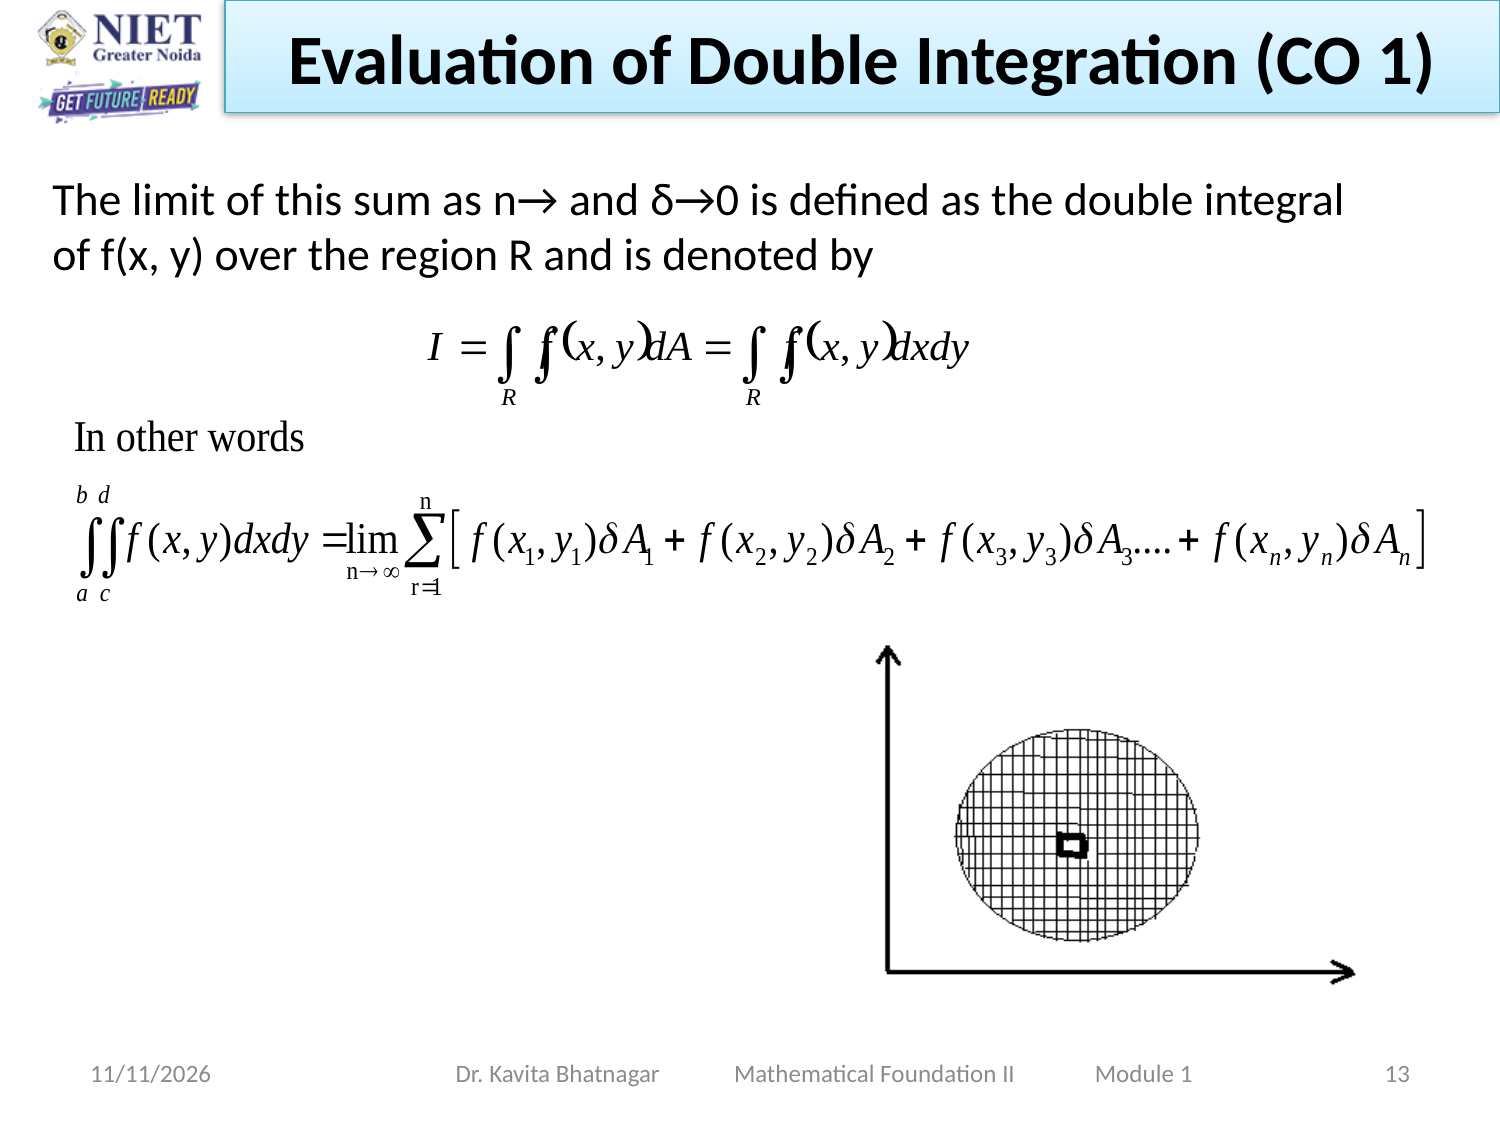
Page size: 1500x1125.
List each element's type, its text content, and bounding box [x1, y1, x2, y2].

picture [862, 637, 1371, 1000]
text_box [67, 412, 1433, 611]
footer Dr. Kavita Bhatnagar Mathematical Foundation II Module 1 [412, 1042, 1238, 1103]
slide_number 13 [1238, 1042, 1425, 1103]
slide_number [75, 1042, 412, 1103]
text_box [419, 312, 978, 413]
picture [0, 0, 238, 135]
text_box Evaluation of Double Integration (CO 1) [239, 1, 1500, 113]
